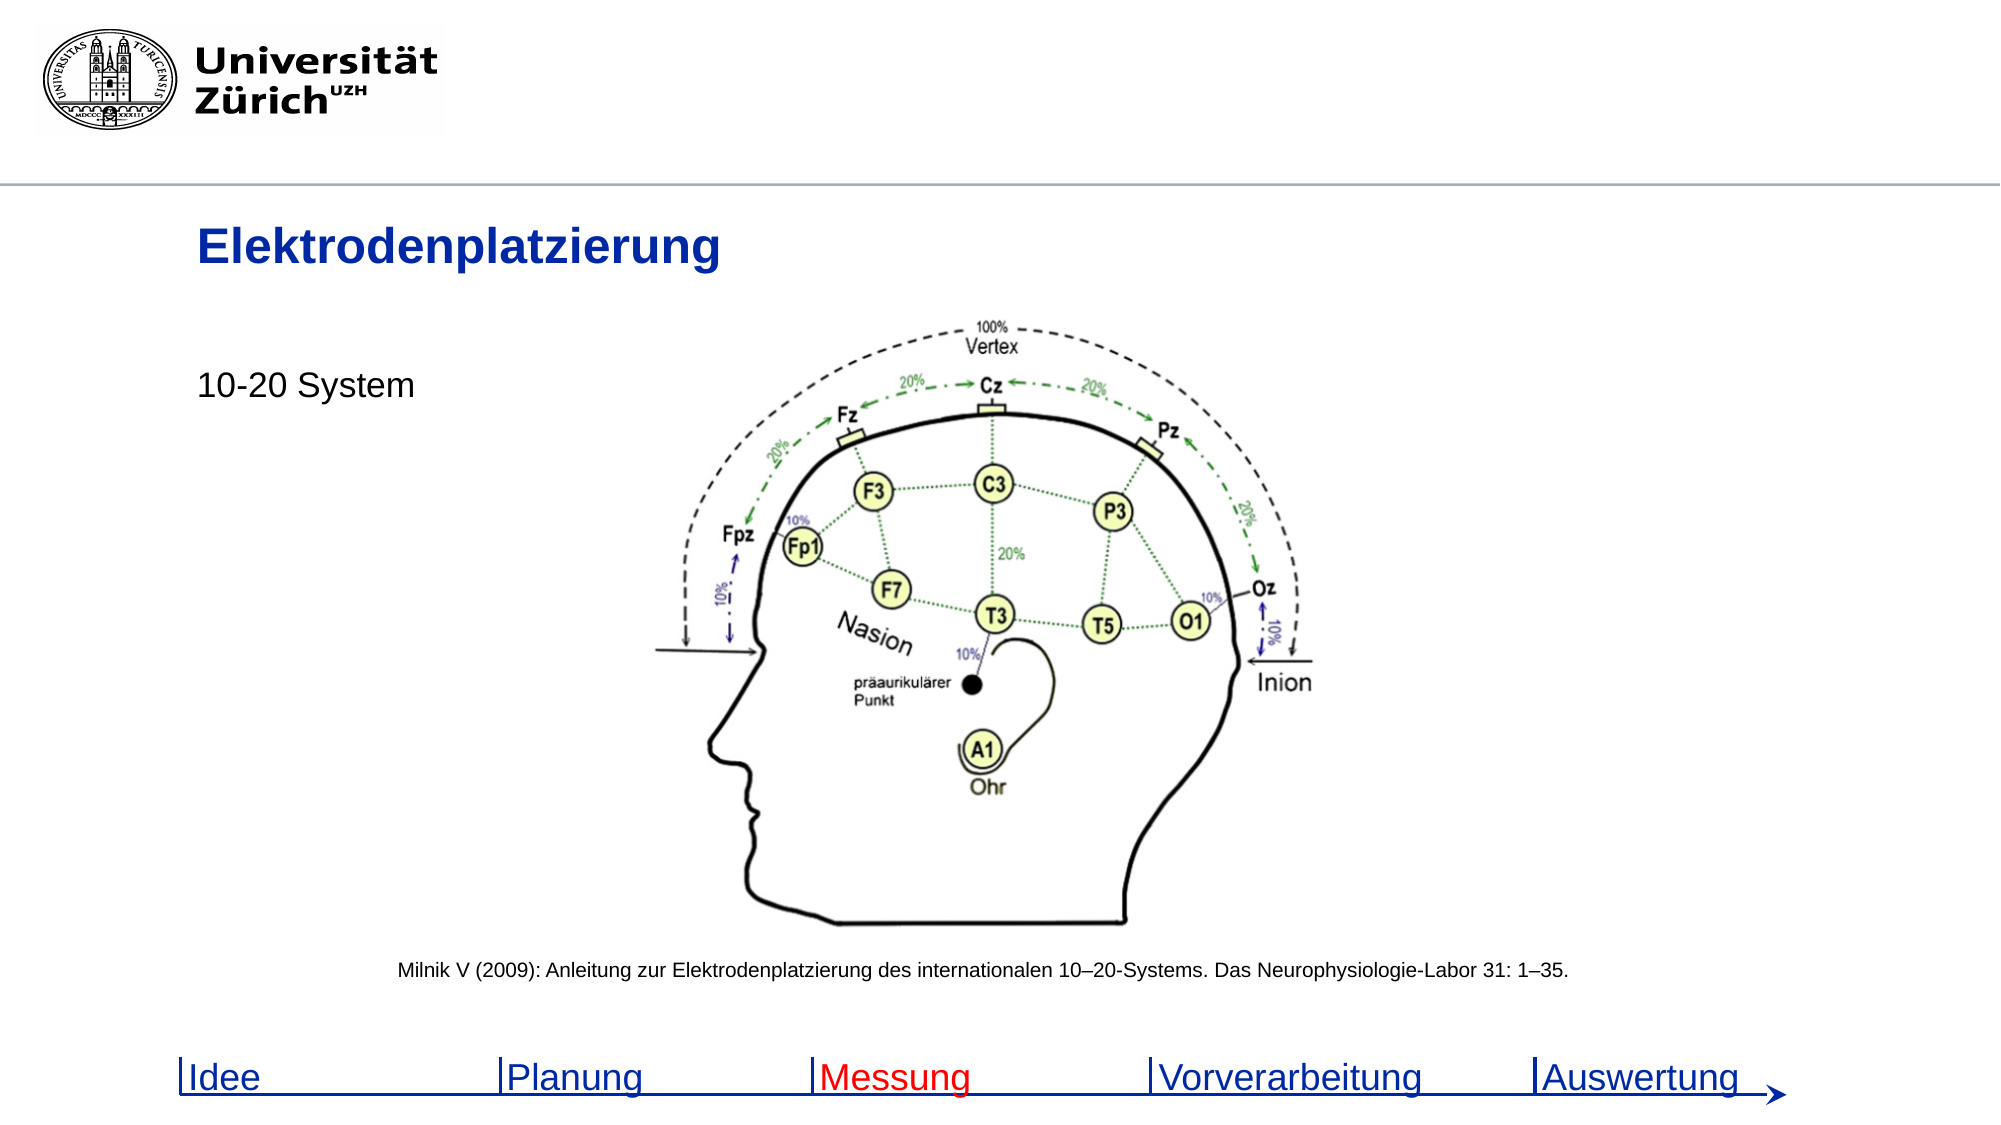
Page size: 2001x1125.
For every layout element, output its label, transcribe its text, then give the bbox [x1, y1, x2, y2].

list 10-20 System [196, 361, 1804, 1000]
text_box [173, 1045, 1827, 1107]
text_box Milnik V (2009): Anleitung zur Elektrodenplatzierung des internationalen 10–20-Systems. Das Neurophysiologie-Labor 31: 1–35. [382, 949, 1585, 989]
picture [35, 23, 445, 136]
picture [646, 290, 1324, 949]
title Elektrodenplatzierung [196, 208, 1804, 291]
